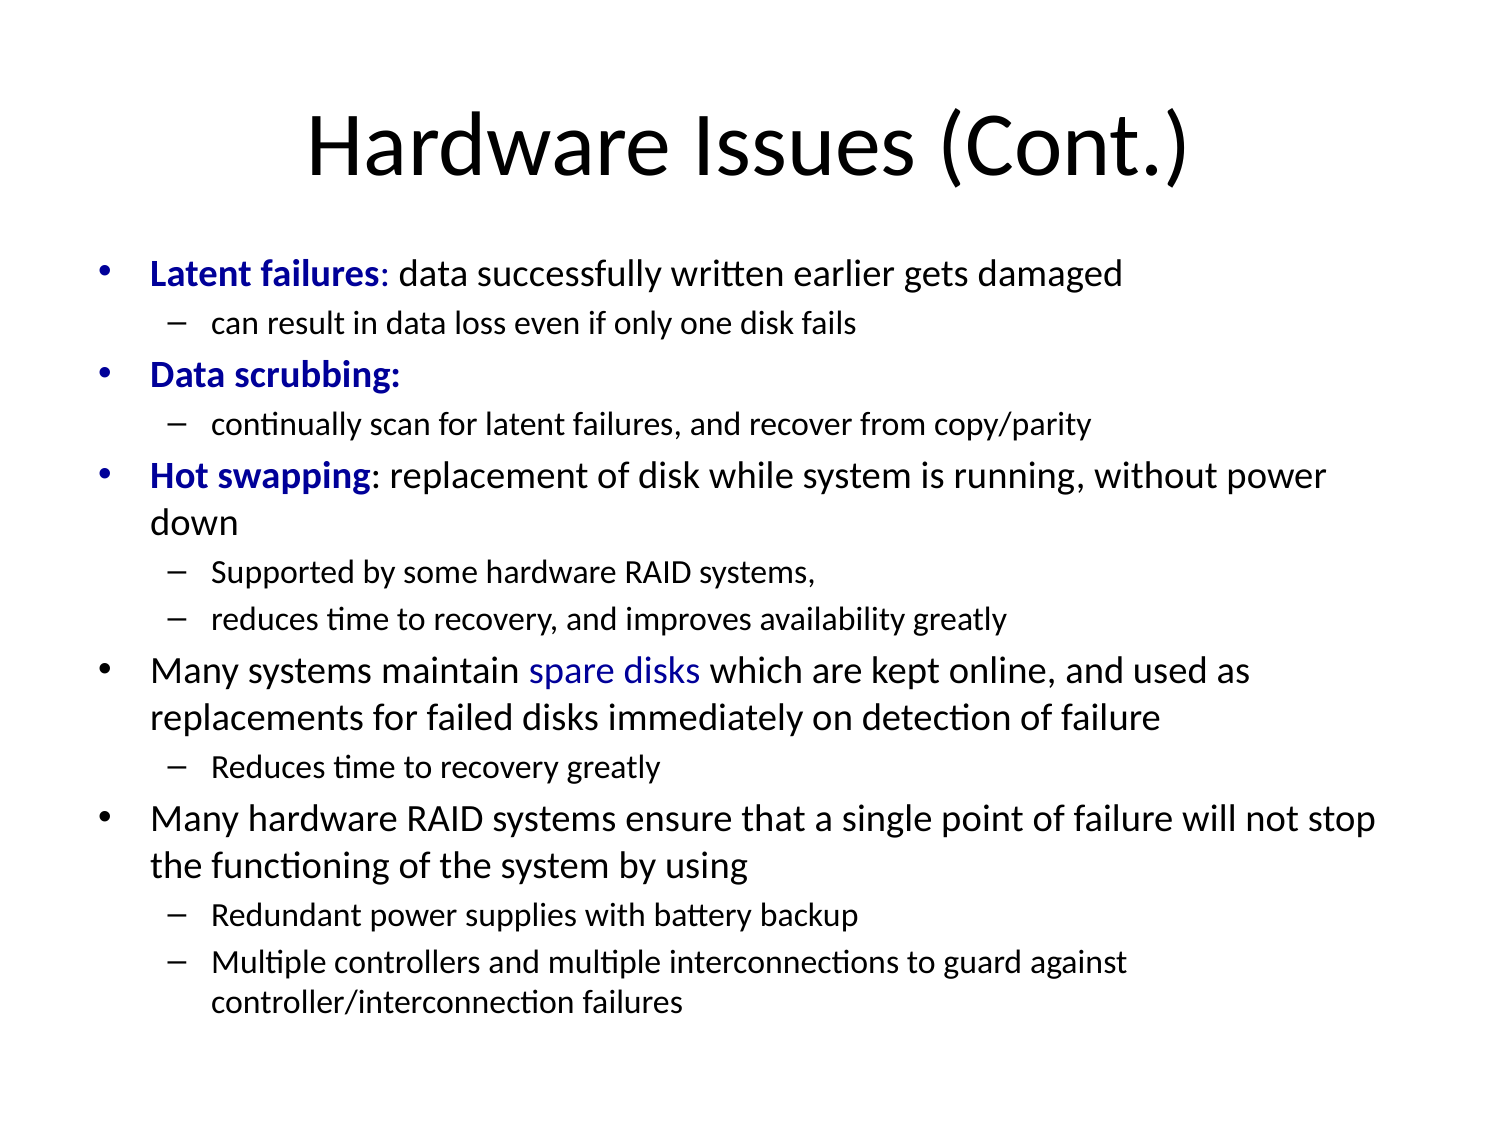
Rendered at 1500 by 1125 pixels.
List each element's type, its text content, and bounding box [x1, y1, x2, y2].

title Hardware Issues (Cont.) [75, 45, 1425, 233]
list Latent failures: data successfully written earlier gets damaged can result in data loss even if only one disk fails Data scrubbing: continually scan for latent failures, and recover from copy/parity Hot swapping: replacement of disk while system is running, without power down Supported by some hardware RAID systems, reduces time to recovery, and improves availability greatly Many systems maintain spare disks which are kept online, and used as replacements for failed disks immediately on detection of failure Reduces time to recovery greatly Many hardware RAID systems ensure that a single point of failure will not stop the functioning of the system by using Redundant power supplies with battery backup Multiple controllers and multiple interconnections to guard against controller/interconnection failures [83, 240, 1417, 1038]
